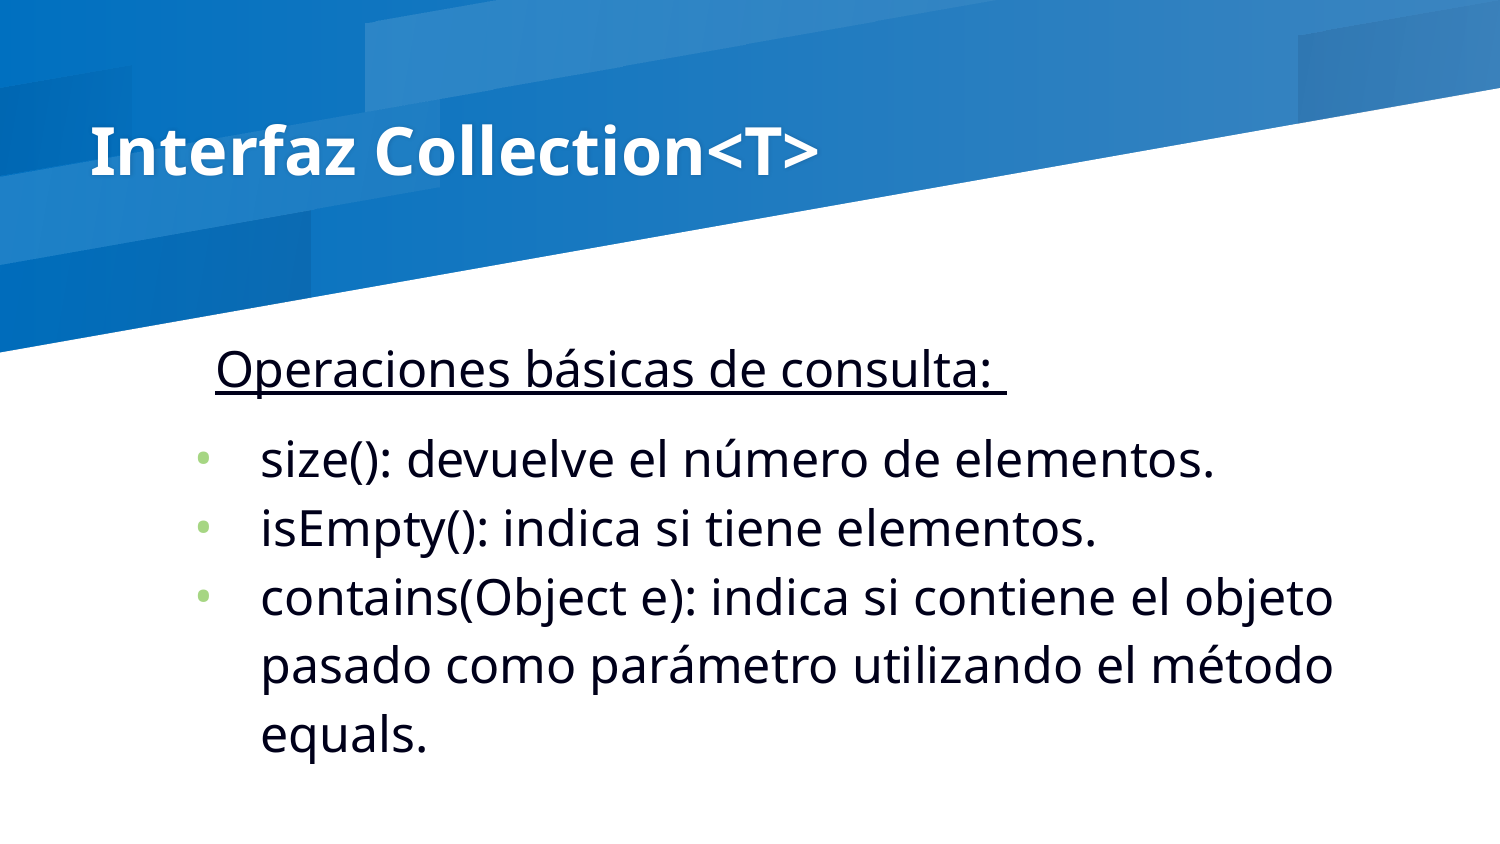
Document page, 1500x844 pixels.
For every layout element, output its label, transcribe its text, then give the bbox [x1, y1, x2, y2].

title Interfaz Collection<T> [75, 0, 975, 298]
list Operaciones básicas de consulta: size(): devuelve el número de elementos. isEmpty(): indica si tiene elementos. contains(Object e): indica si contiene el objeto pasado como parámetro utilizando el método equals. [170, 313, 1425, 767]
